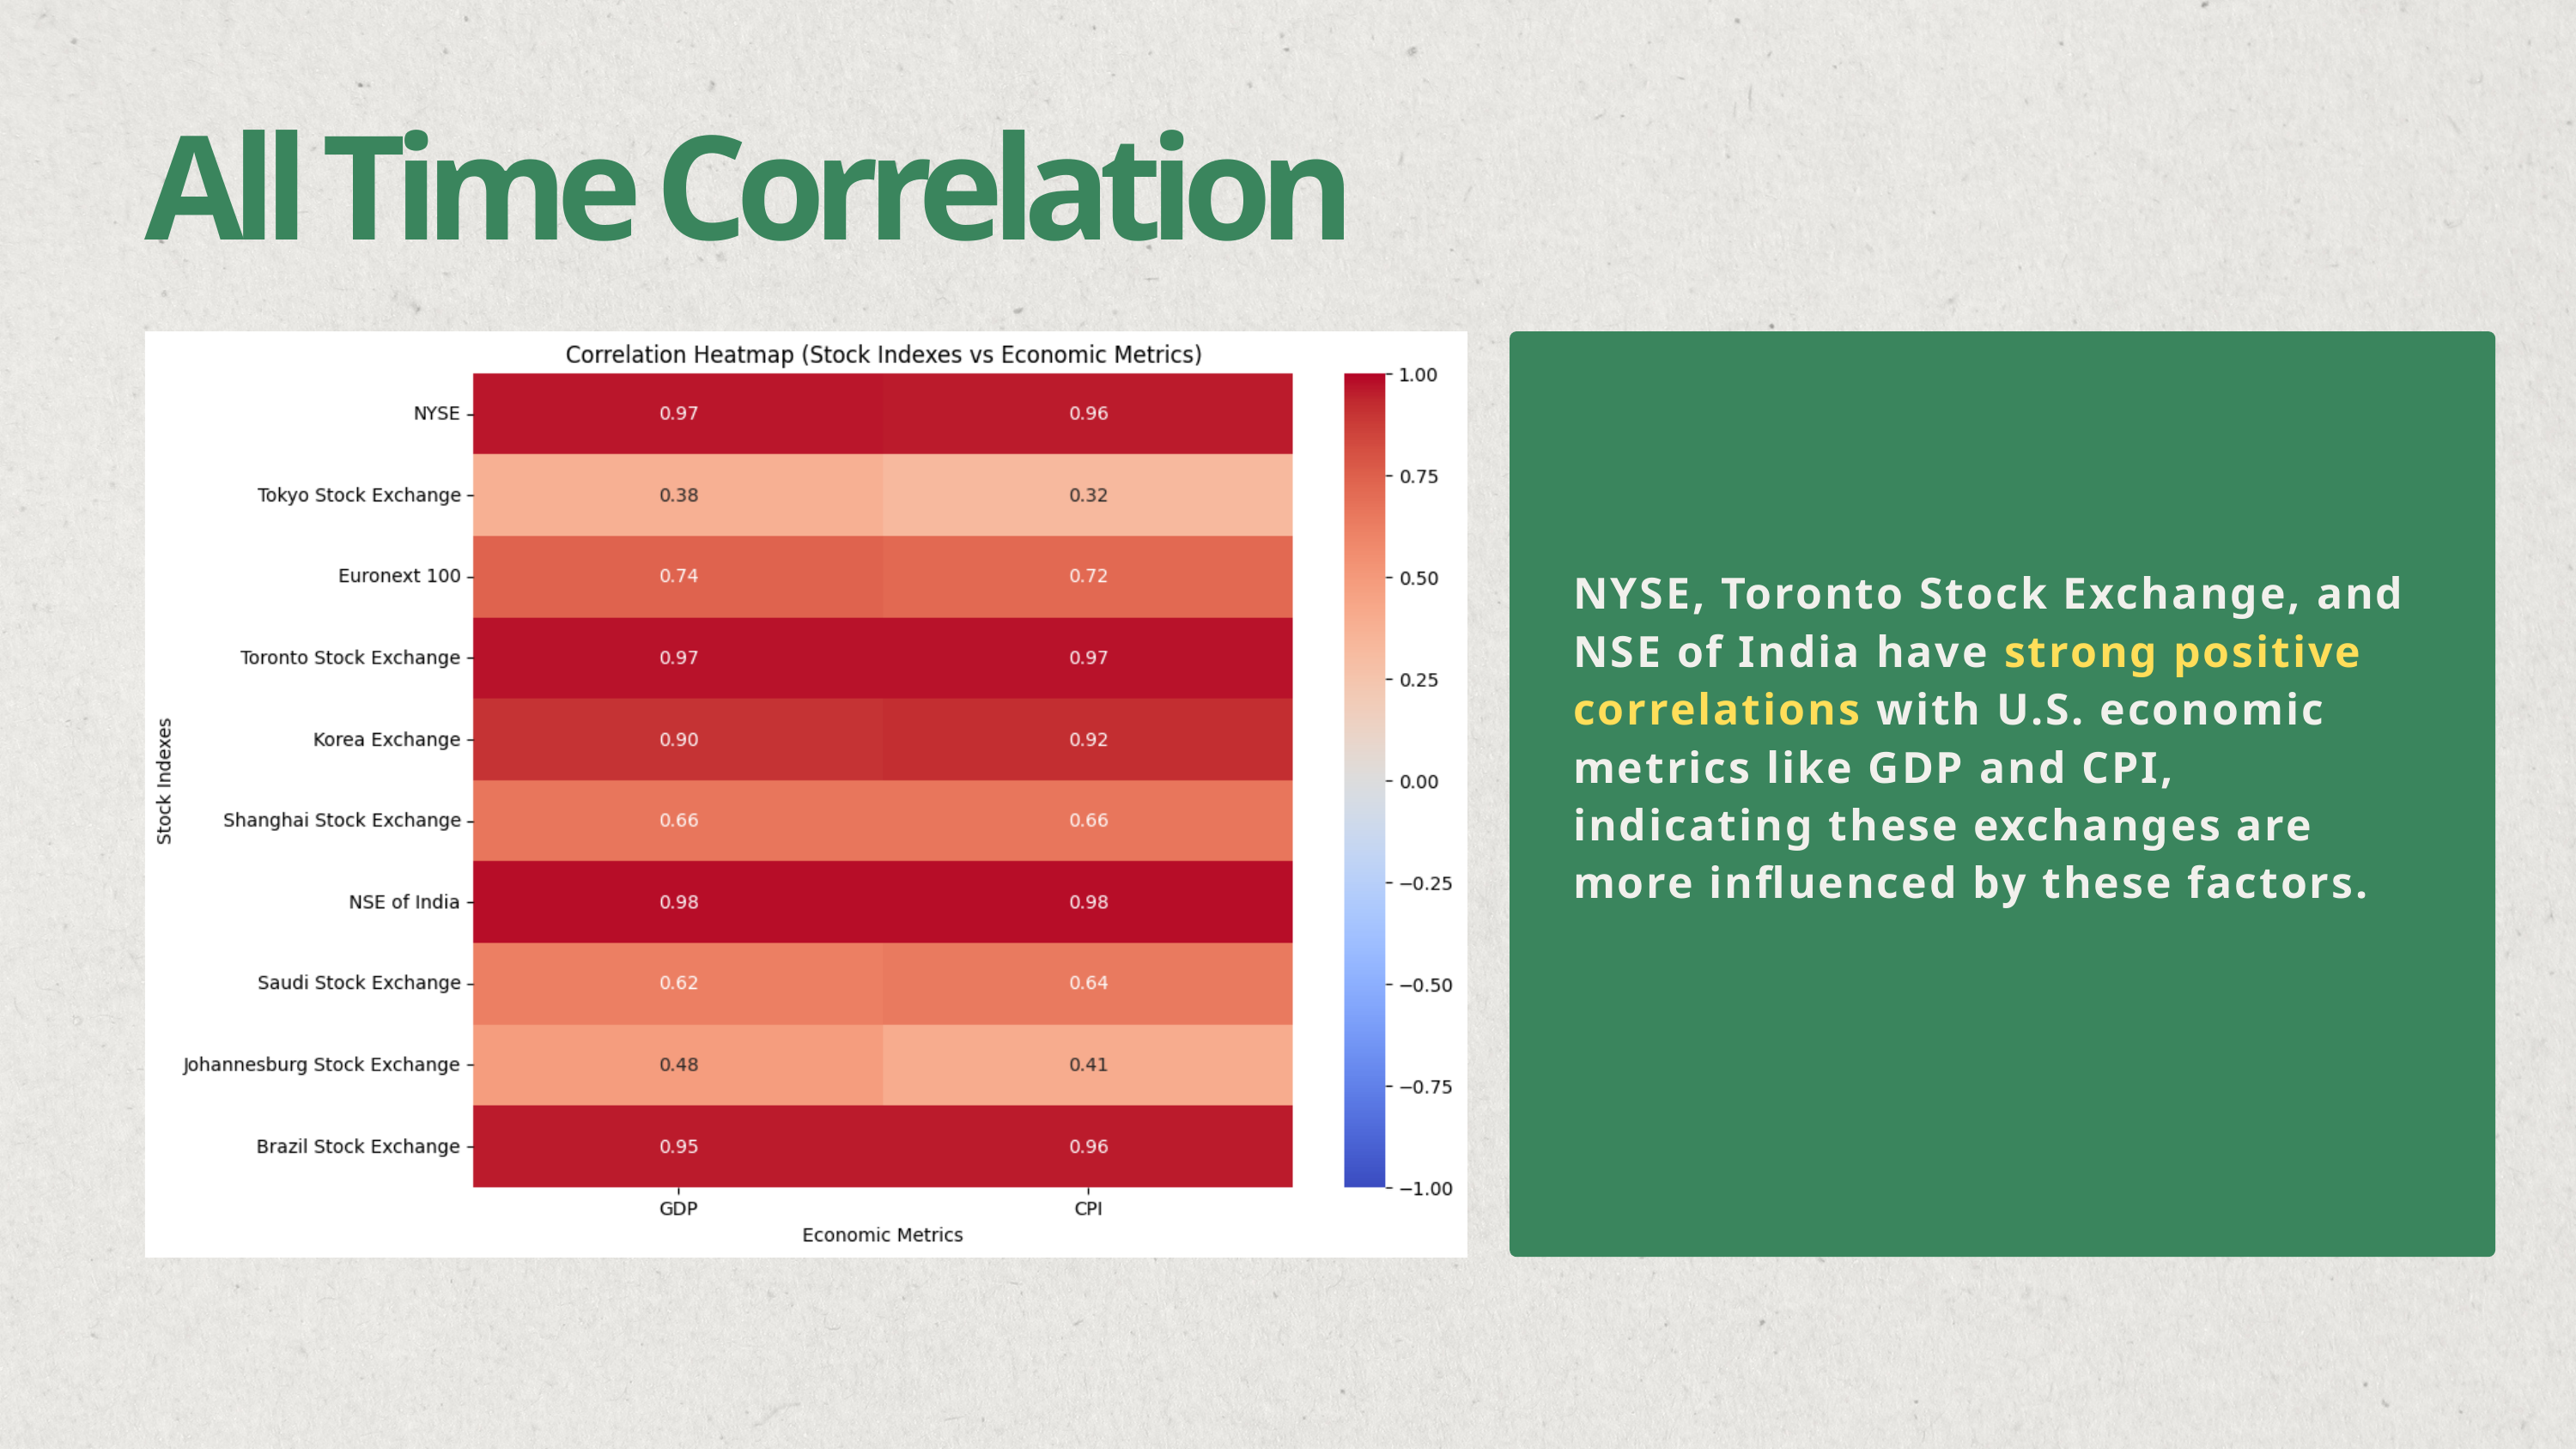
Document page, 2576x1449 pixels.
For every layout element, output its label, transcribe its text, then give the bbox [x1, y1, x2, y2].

text_box [0, 0, 2576, 1449]
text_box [1509, 330, 2496, 1258]
text_box All Time Correlation [144, 130, 1358, 270]
text_box [144, 331, 1467, 1258]
